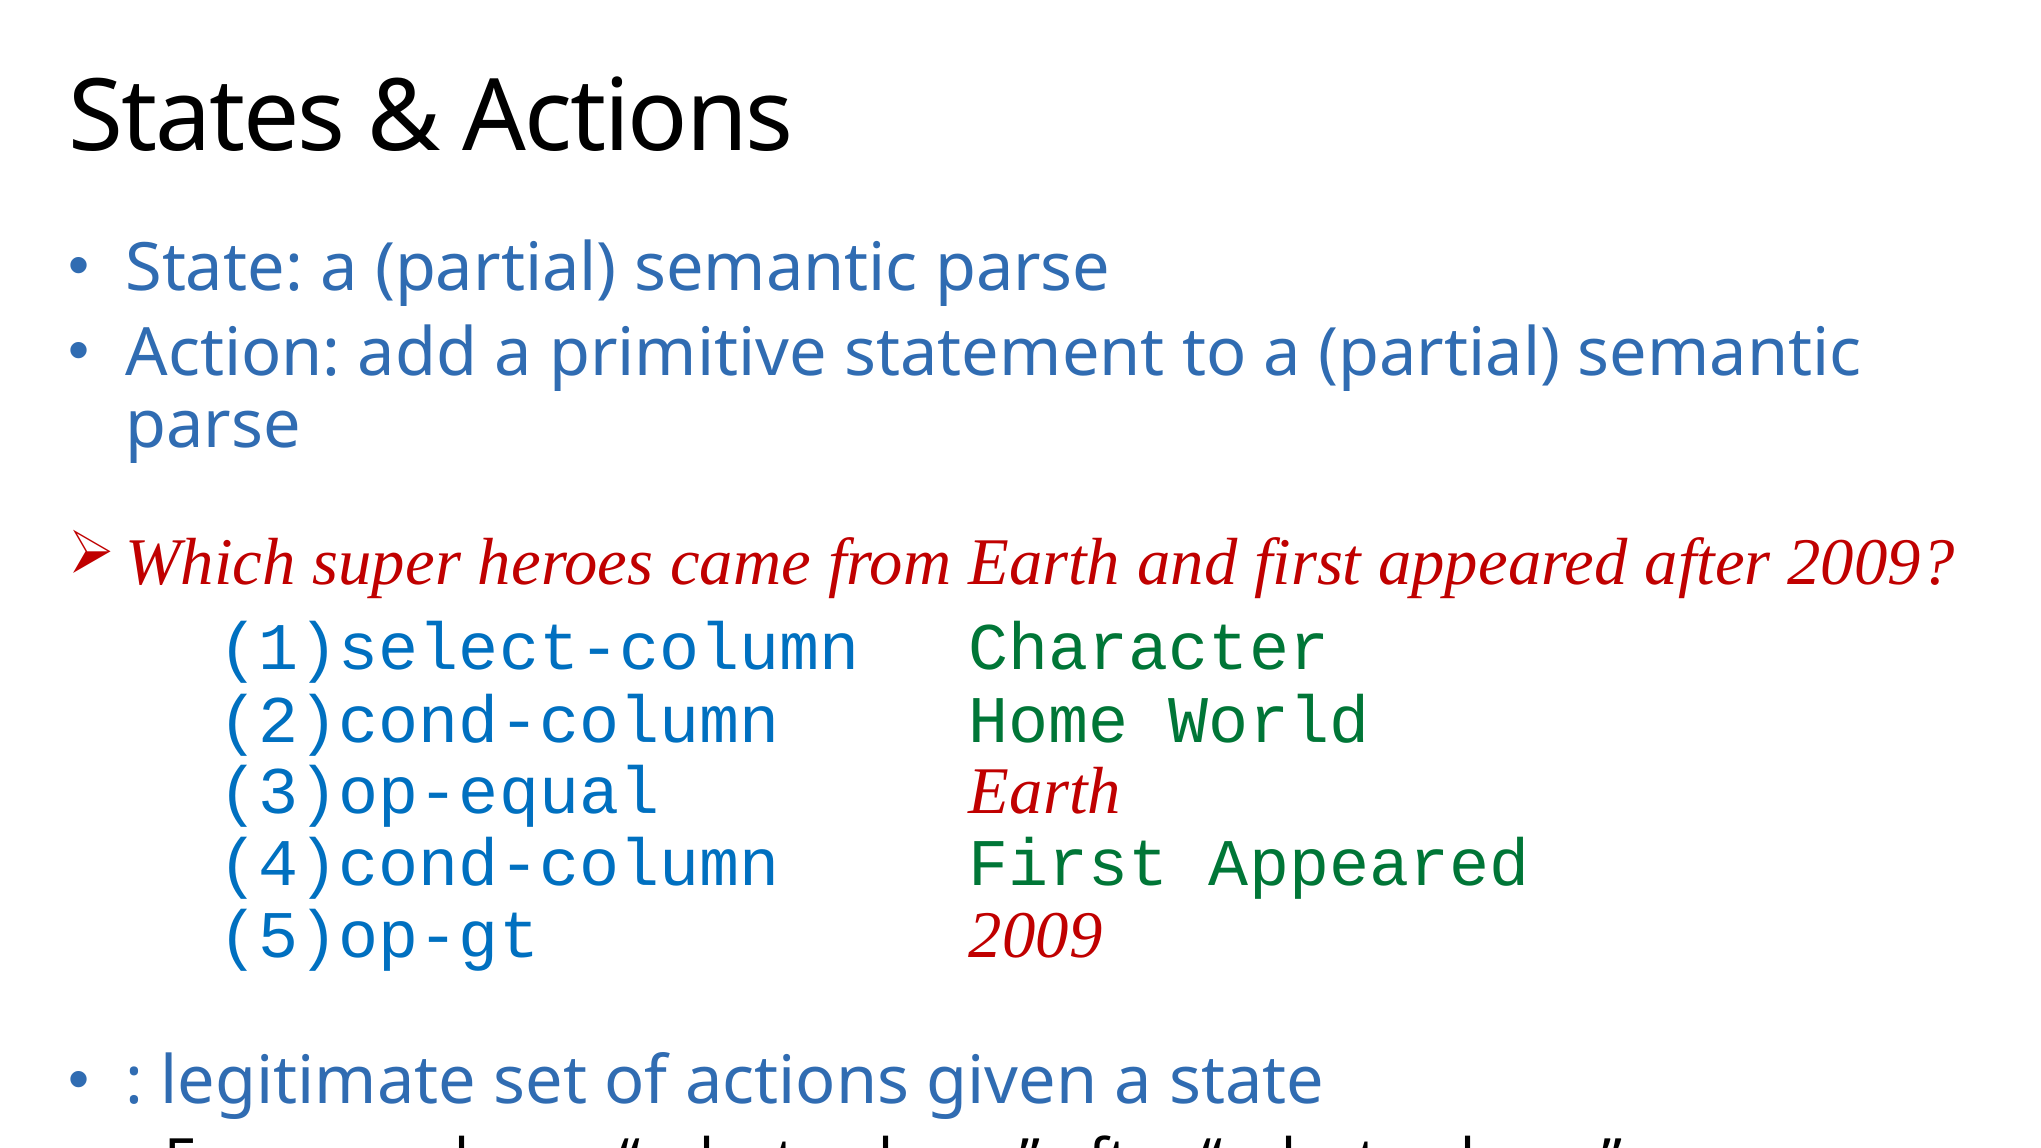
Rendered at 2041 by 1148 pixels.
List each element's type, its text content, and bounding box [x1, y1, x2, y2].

title States & Actions [45, 48, 1996, 200]
